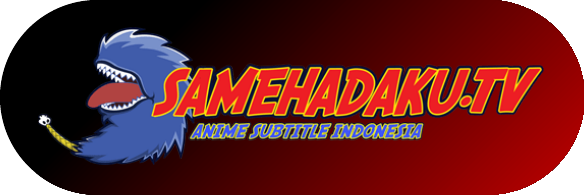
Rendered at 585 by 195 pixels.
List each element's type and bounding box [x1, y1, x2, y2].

picture [38, 26, 547, 169]
text_box [0, 0, 585, 195]
